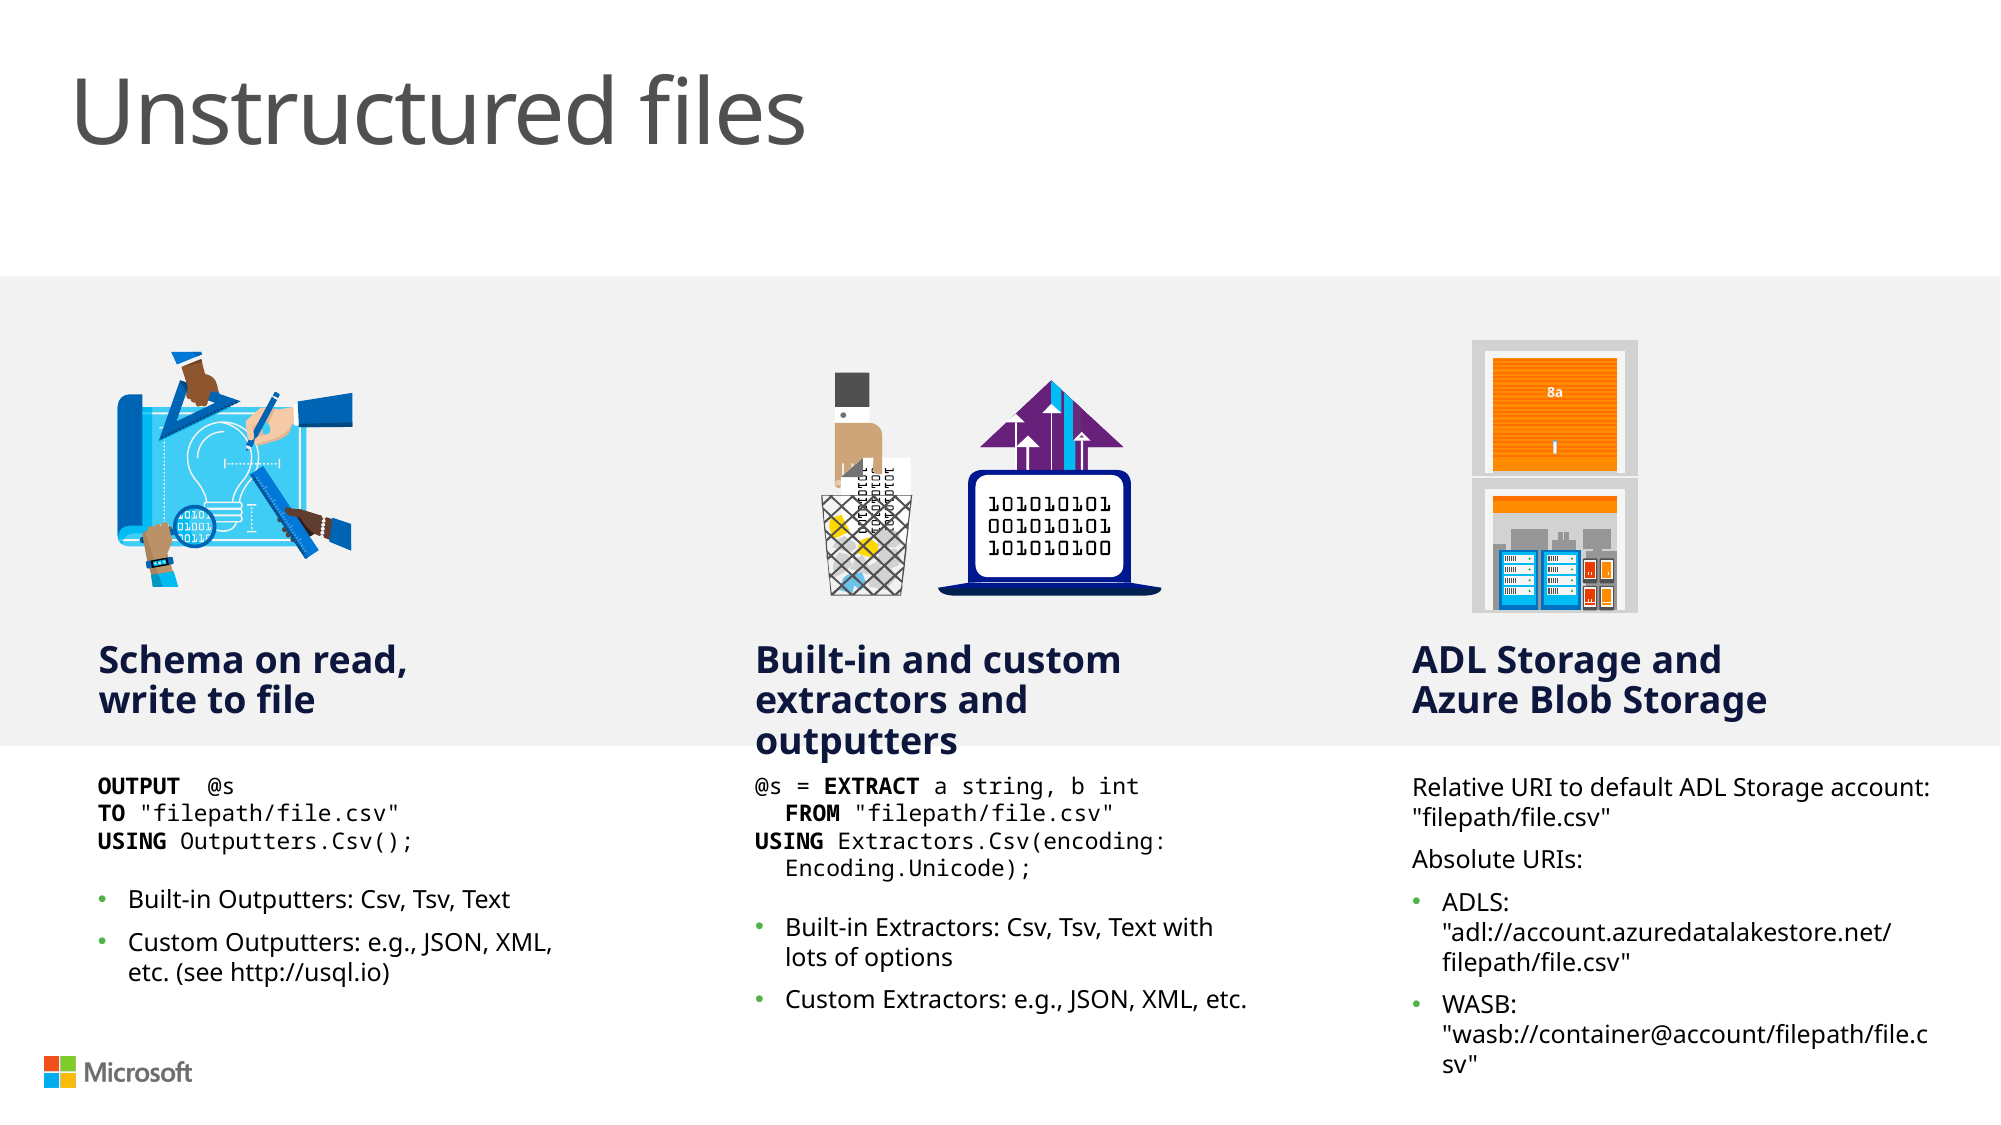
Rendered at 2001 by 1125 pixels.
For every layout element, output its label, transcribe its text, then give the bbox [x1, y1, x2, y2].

list Schema on read, write to file [83, 641, 462, 771]
text_box @s = EXTRACT a string, b int FROM "filepath/file.csv" USING Extractors.Csv(encoding: Encoding.Unicode); Built-in Extractors: Csv, Tsv, Text with lots of options Custom Extractors: e.g., JSON, XML, etc. [739, 771, 1265, 1014]
text_box Relative URI to default ADL Storage account: "filepath/file.csv" Absolute URIs: ADLS: "adl://account.azuredatalakestore.net/ filepath/file.csv" WASB: "wasb://container@account/filepath/file.csv" [1397, 771, 1952, 1121]
picture [44, 1056, 83, 1088]
text_box Built-in and custom extractors and outputters [739, 641, 1243, 763]
title Unstructured files [45, 50, 1955, 192]
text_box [117, 351, 353, 588]
picture [1373, 295, 1738, 661]
text_box ADL Storage and Azure Blob Storage [1397, 641, 1800, 723]
text_box OUTPUT @s TO "filepath/file.csv" USING Outputters.Csv(); Built-in Outputters: Csv, Tsv, Text Custom Outputters: e.g., JSON, XML, etc. (see http://usql.io) [82, 771, 608, 987]
list Schema on read, write to file [83, 987, 462, 1125]
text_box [820, 372, 1162, 596]
